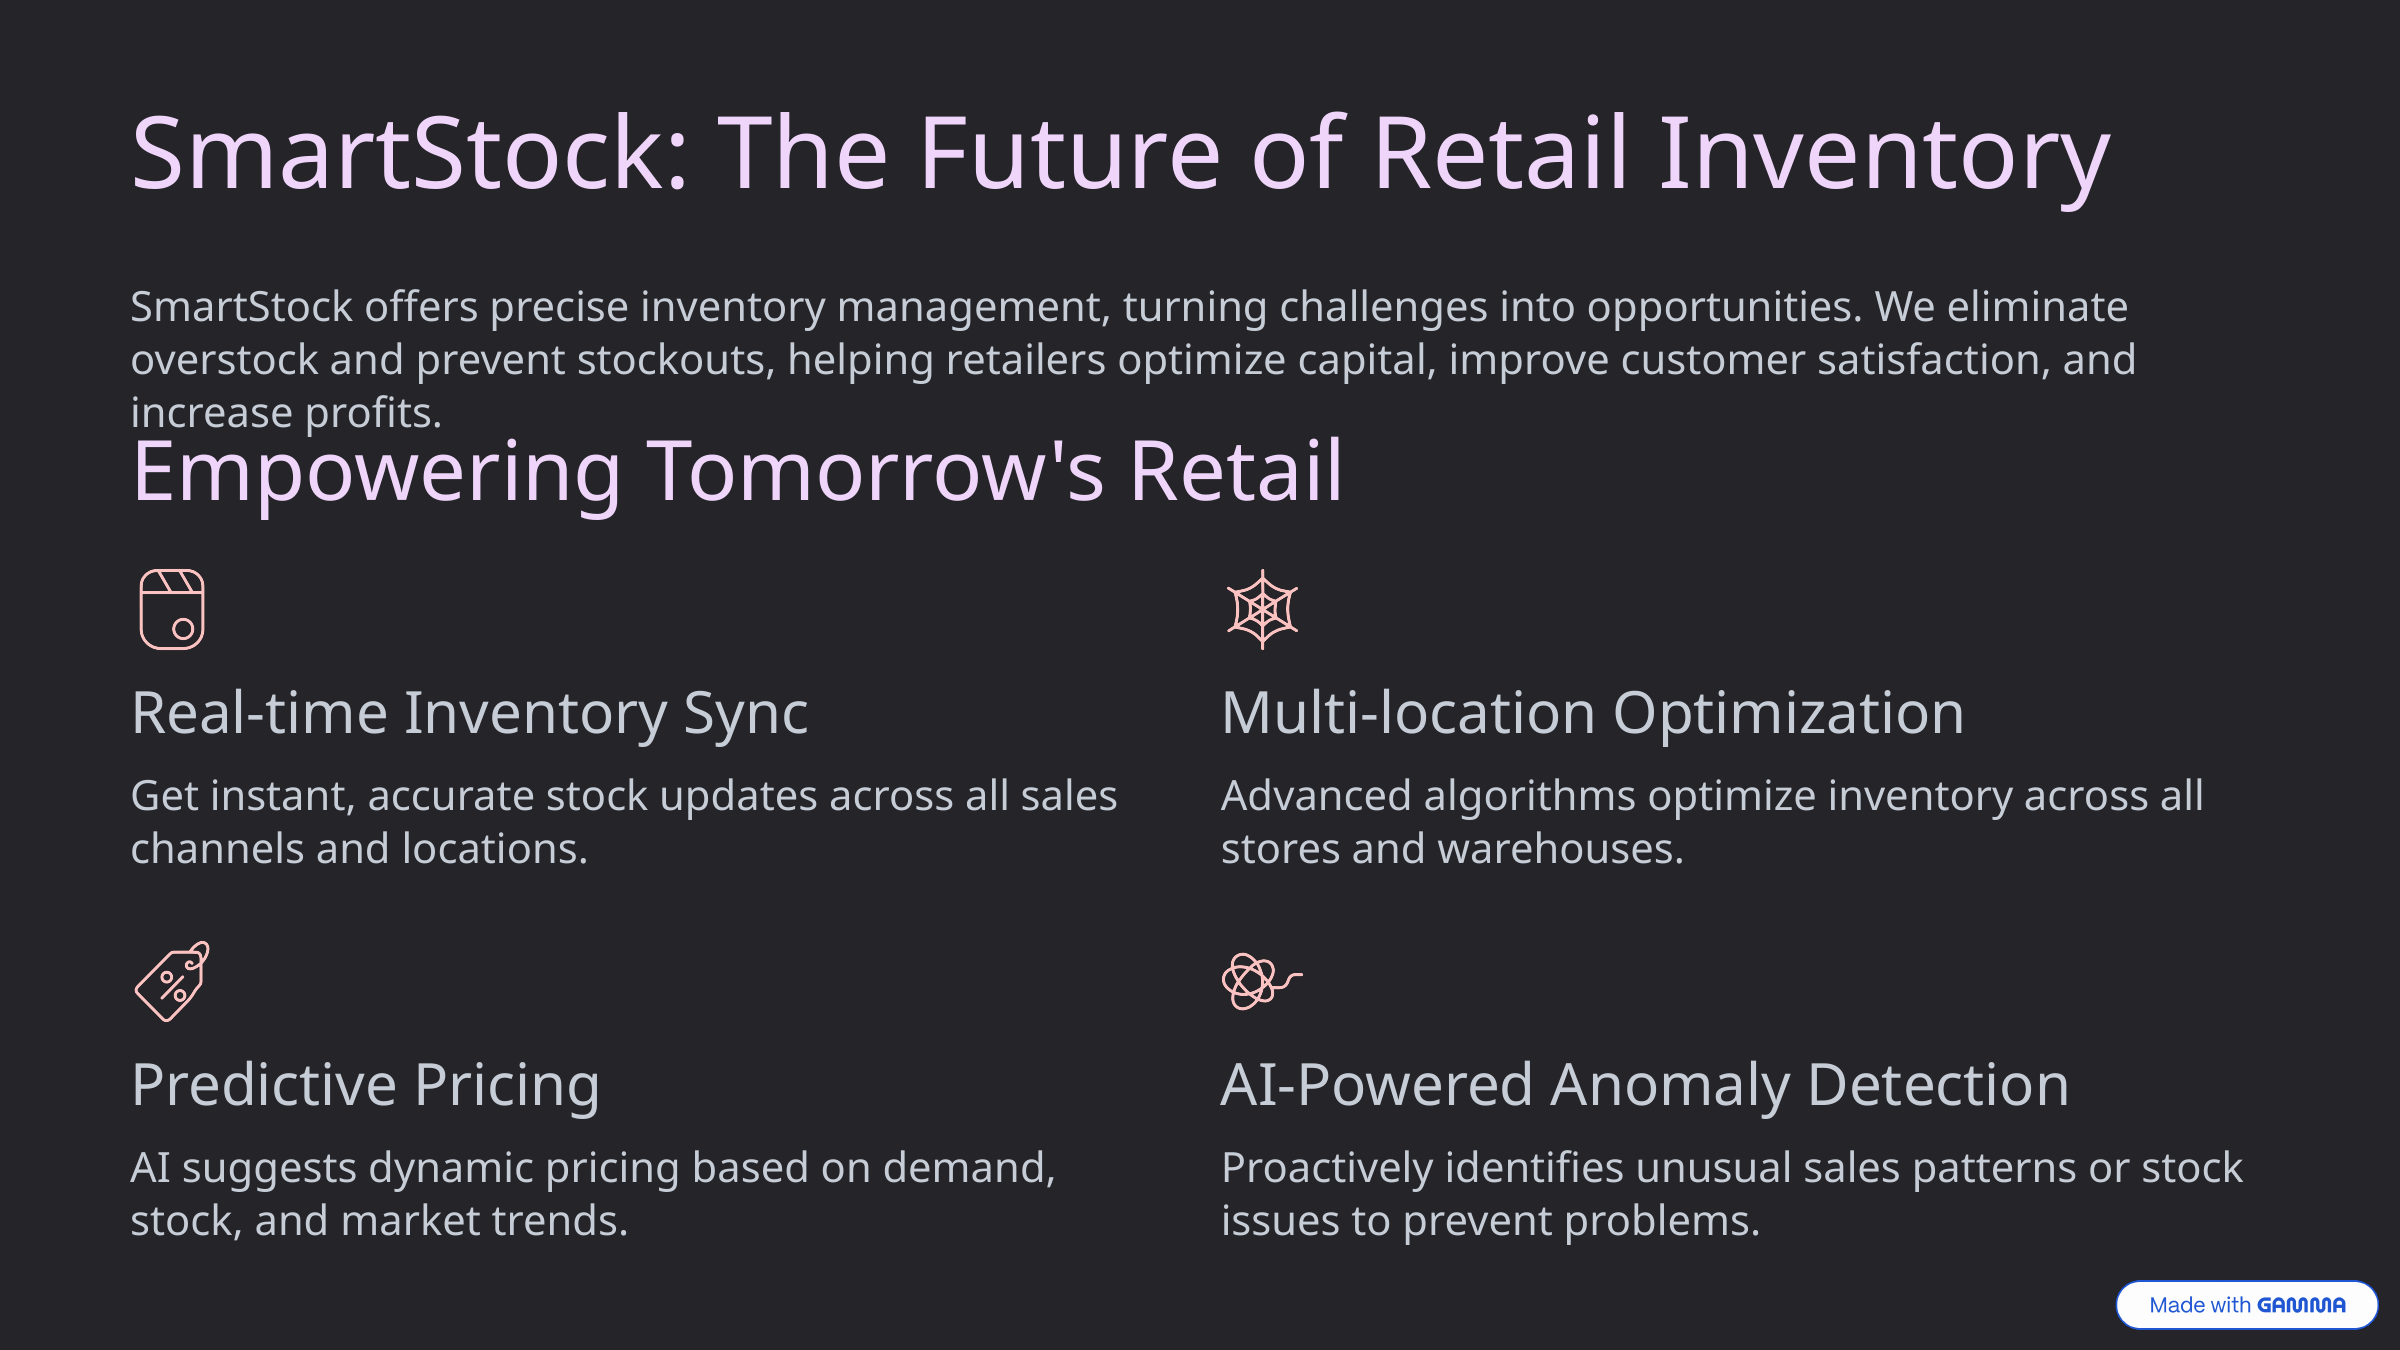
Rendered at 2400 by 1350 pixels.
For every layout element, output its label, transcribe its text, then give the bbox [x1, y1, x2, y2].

text_box Get instant, accurate stock updates across all sales channels and locations. [130, 765, 1179, 873]
picture [130, 567, 214, 652]
text_box SmartStock: The Future of Retail Inventory [130, 104, 1775, 210]
picture [1220, 939, 1305, 1024]
picture [1220, 567, 1305, 652]
text_box AI-Powered Anomaly Detection [1220, 1065, 1840, 1118]
text_box Predictive Pricing [130, 1065, 549, 1118]
picture [2106, 1271, 2389, 1339]
text_box Empowering Tomorrow's Retail [130, 433, 1092, 518]
picture [130, 939, 214, 1024]
text_box Real-time Inventory Sync [130, 693, 618, 746]
text_box Multi-location Optimization [1220, 693, 1758, 746]
text_box SmartStock offers precise inventory management, turning challenges into opportunities. We eliminate overstock and prevent stockouts, helping retailers optimize capital, improve customer satisfaction, and increase profits. [130, 276, 2270, 384]
text_box Proactively identifies unusual sales patterns or stock issues to prevent problems. [1220, 1137, 2270, 1246]
text_box Advanced algorithms optimize inventory across all stores and warehouses. [1220, 765, 2270, 873]
text_box AI suggests dynamic pricing based on demand, stock, and market trends. [130, 1137, 1179, 1246]
